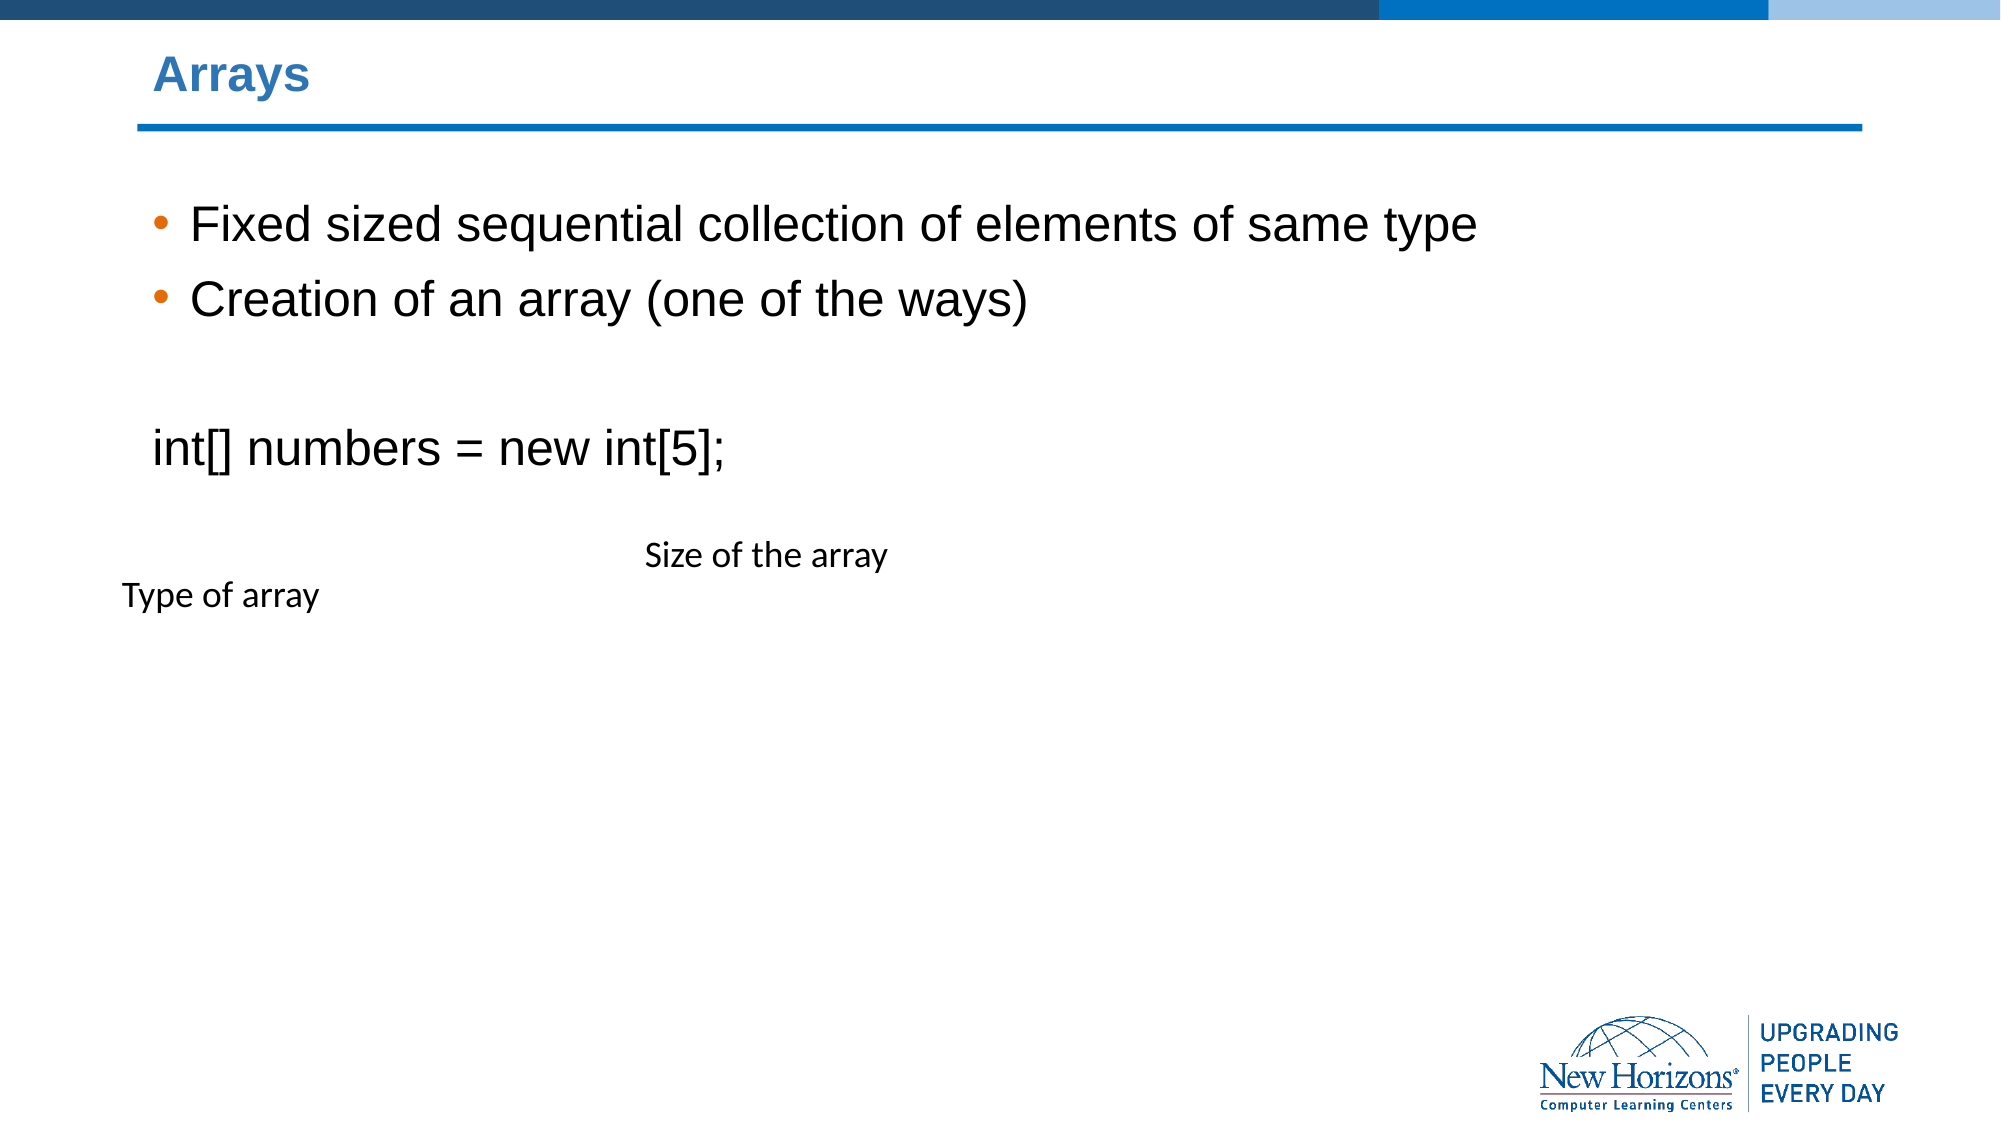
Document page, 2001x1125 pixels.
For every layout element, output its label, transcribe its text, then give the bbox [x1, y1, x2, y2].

picture [1537, 1010, 1904, 1114]
text_box Size of the array [630, 522, 1000, 583]
title Arrays [137, 36, 1863, 115]
list Fixed sized sequential collection of elements of same type Creation of an array (one of the ways) int[] numbers = new int[5]; [137, 190, 1863, 1013]
text_box Type of array [107, 562, 354, 623]
